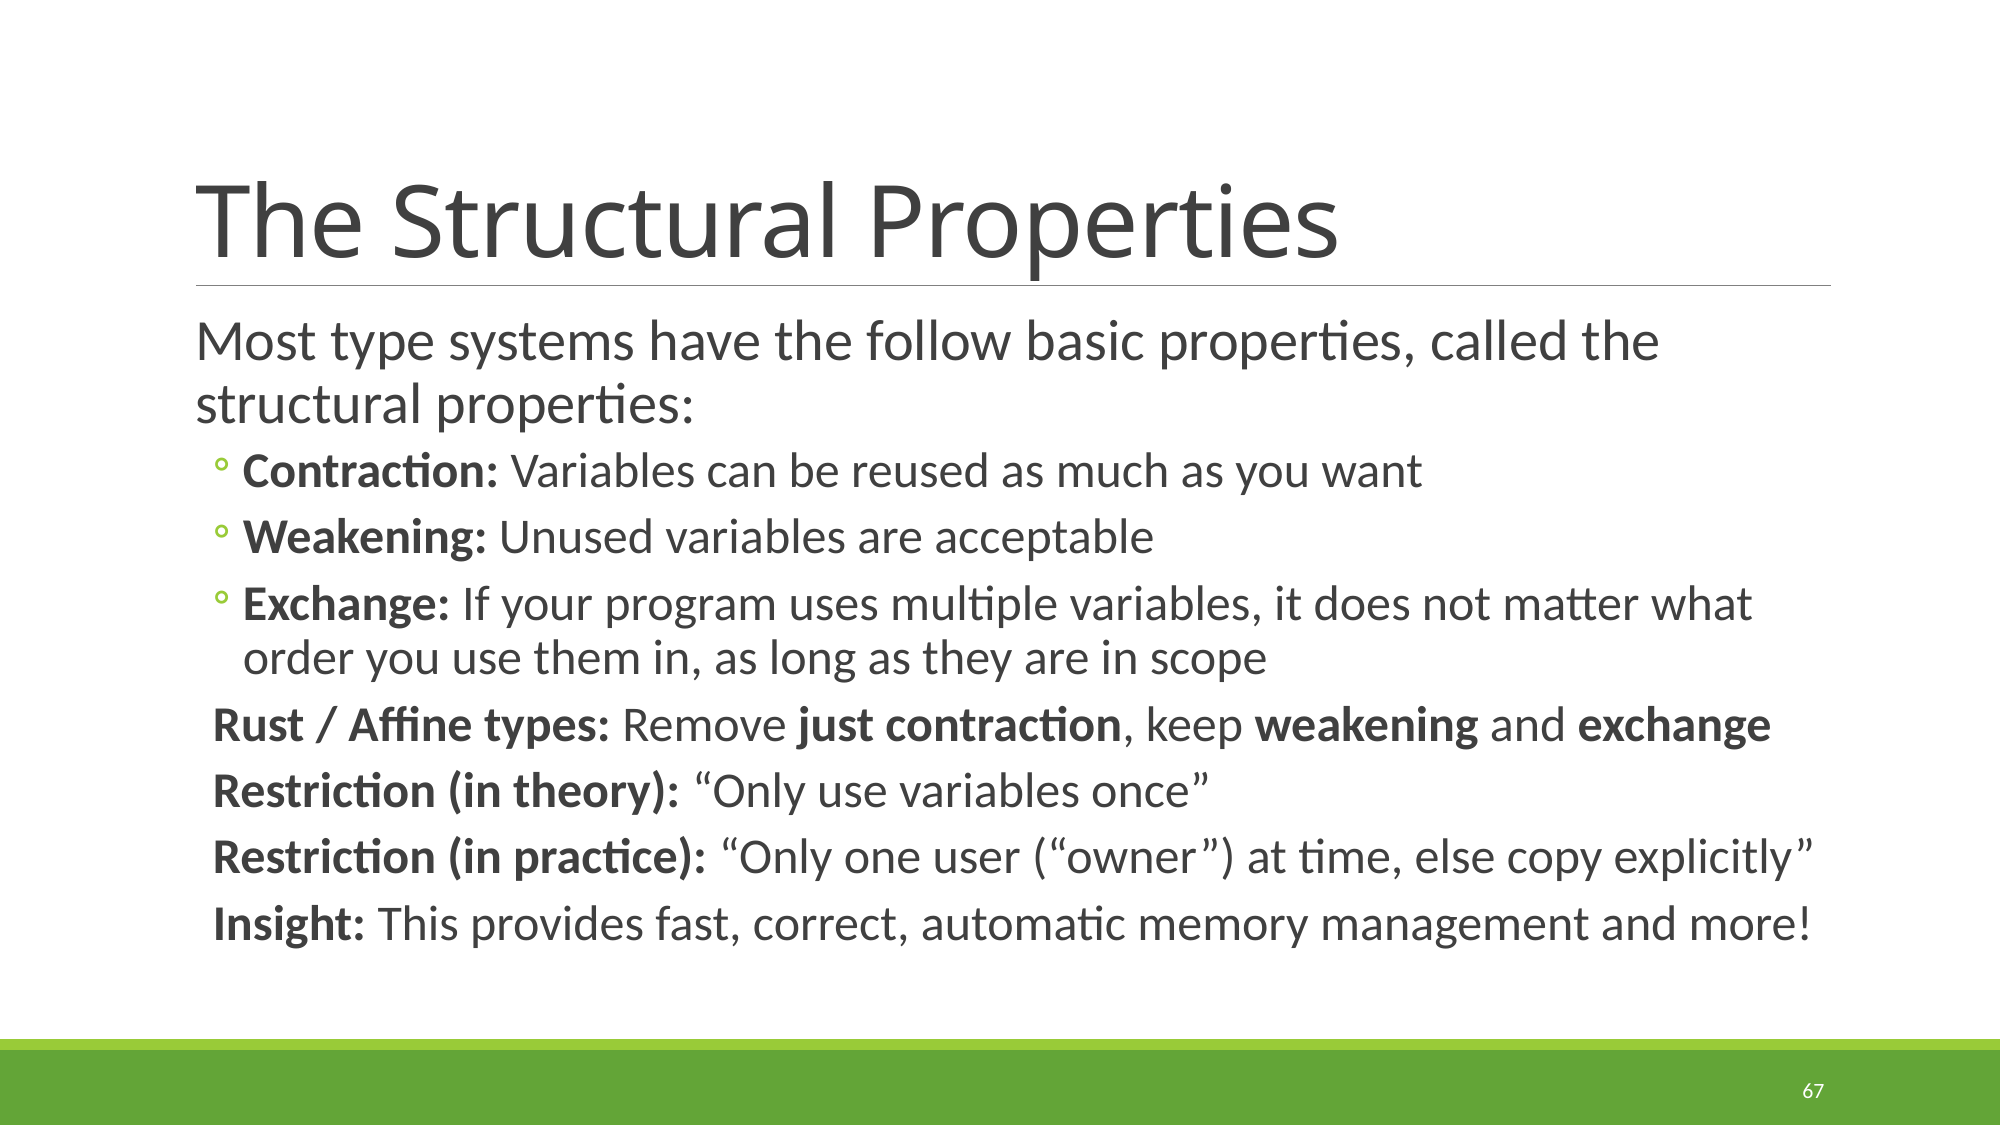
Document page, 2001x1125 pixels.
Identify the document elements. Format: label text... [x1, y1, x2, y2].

slide_number 67 [1624, 1059, 1840, 1120]
list Most type systems have the follow basic properties, called the structural properties: Contraction: Variables can be reused as much as you want Weakening: Unused variables are acceptable Exchange: If your program uses multiple variables, it does not matter what order you use them in, as long as they are in scope Rust / Affine types: Remove just contraction, keep weakening and exchange Restriction (in theory): “Only use variables once” Restriction (in practice): “Only one user (“owner”) at time, else copy explicitly” Insight: This provides fast, correct, automatic memory management and more! [180, 302, 1830, 963]
title The Structural Properties [180, 47, 1830, 285]
